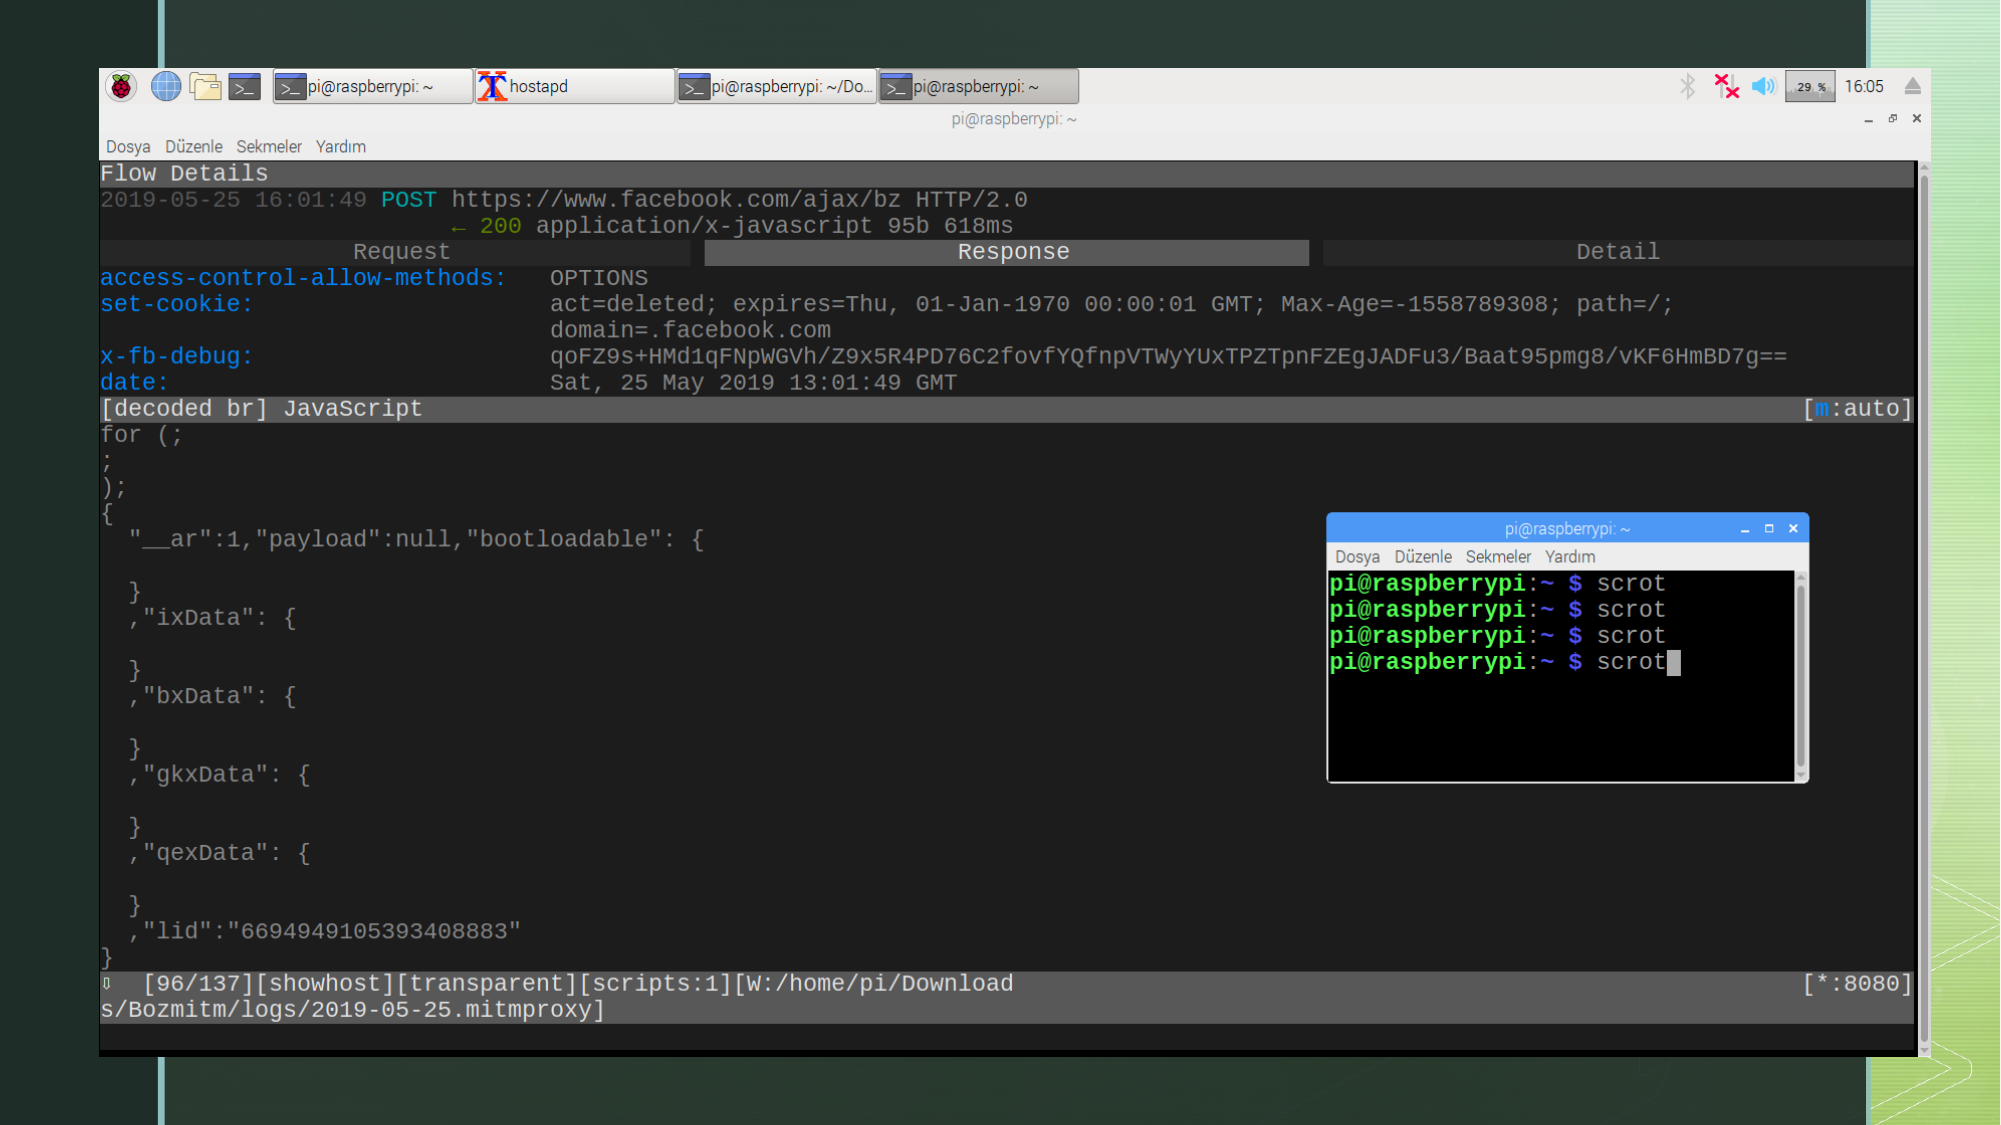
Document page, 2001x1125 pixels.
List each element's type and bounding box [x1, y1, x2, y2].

picture [1871, 0, 2001, 1125]
list [98, 68, 1931, 1057]
